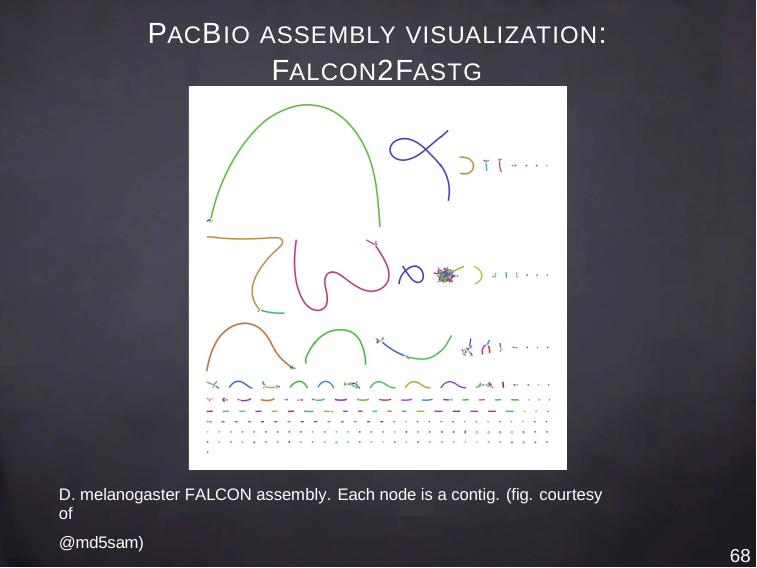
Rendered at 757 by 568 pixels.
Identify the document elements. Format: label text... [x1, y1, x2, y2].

text_box PACBIO ASSEMBLY VISUALIZATION: FALCON2FASTG [145, 12, 611, 87]
slide_number 68 [725, 543, 755, 568]
text_box D. melanogaster FALCON assembly. Each node is a contig. (fig. courtesy of @md5sam) [56, 483, 620, 552]
picture [0, 0, 756, 567]
text_box [188, 86, 567, 470]
